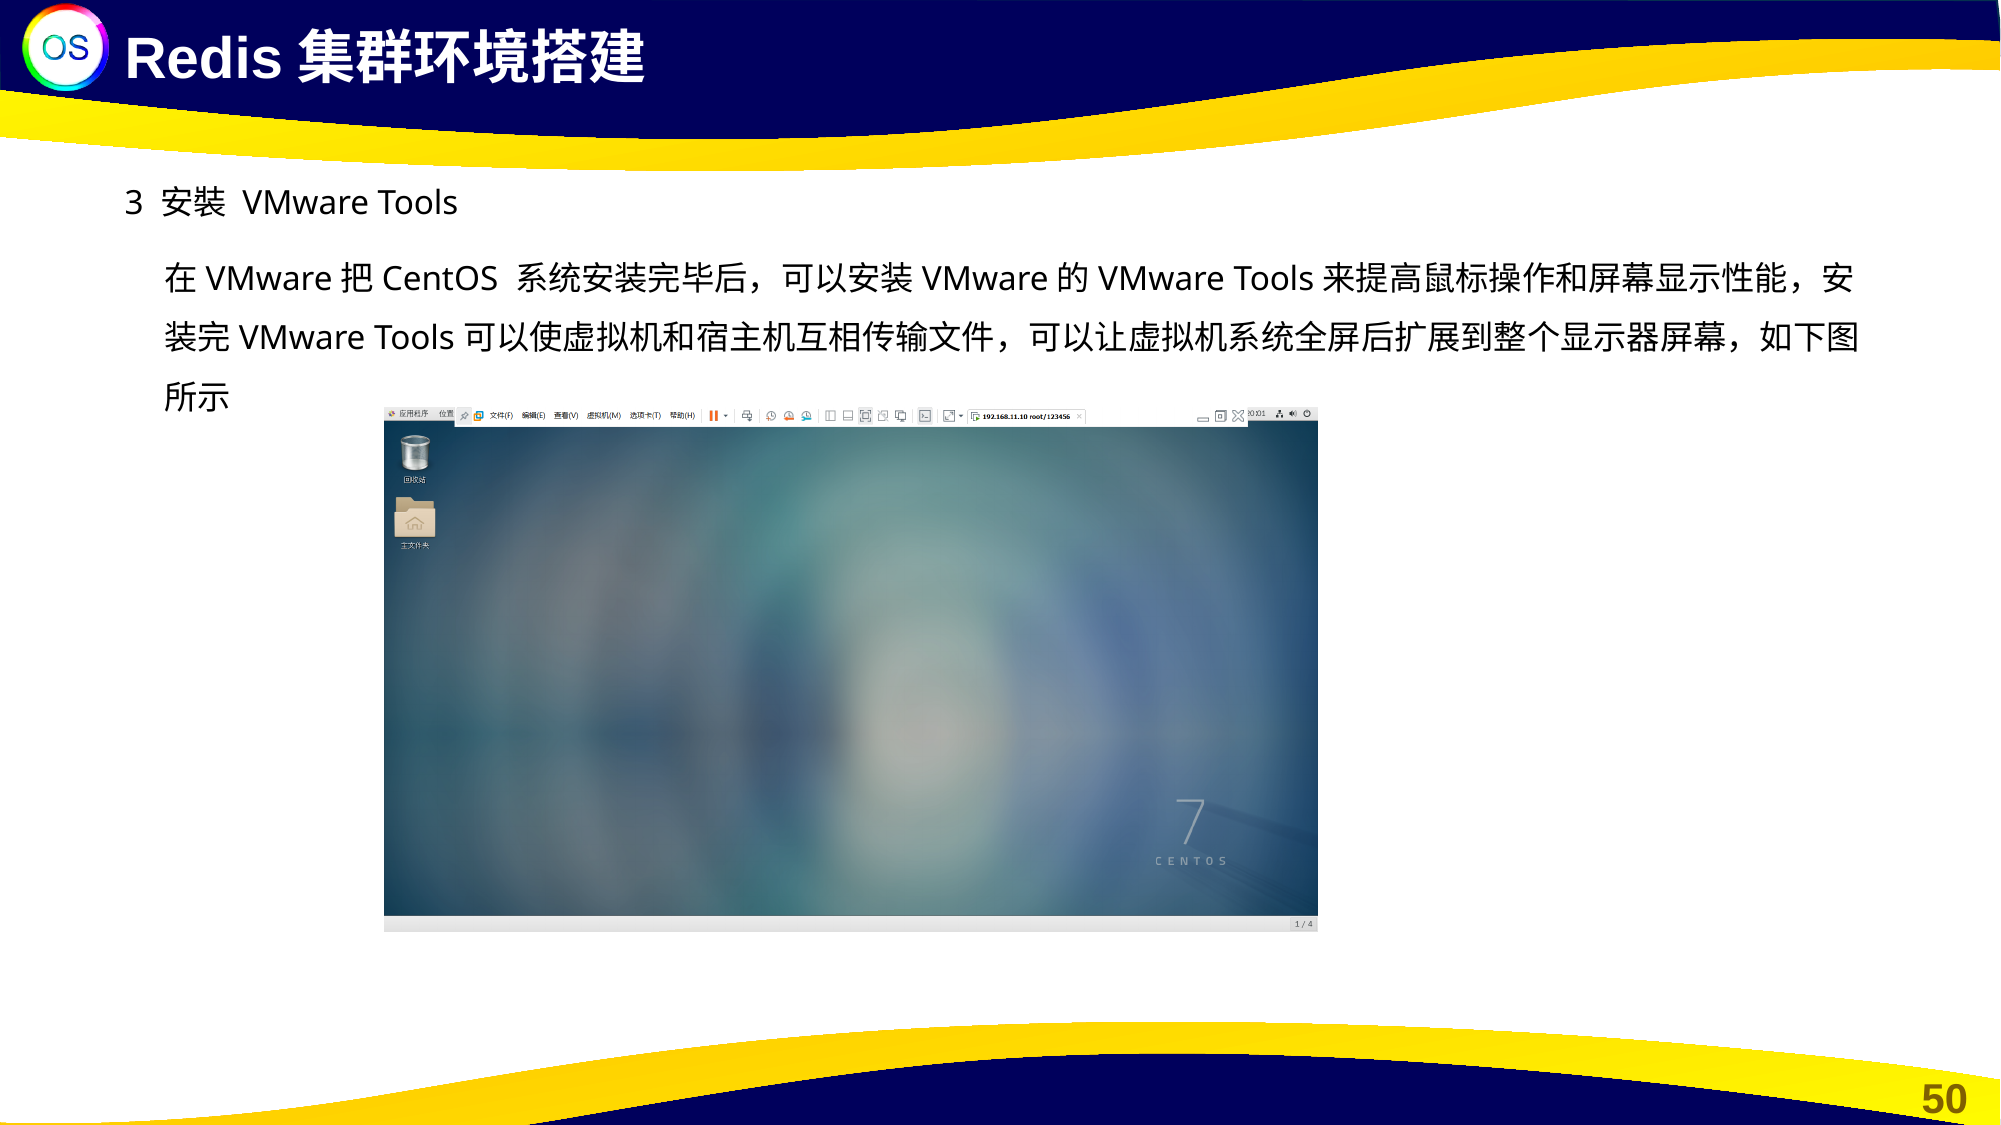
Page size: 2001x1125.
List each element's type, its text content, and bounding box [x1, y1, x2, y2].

text_box 在VMware把CentOS 系统安装完毕后，可以安装VMware的VMware Tools来提高鼠标操作和屏幕显示性能，安装完VMware Tools可以使虚拟机和宿主机互相传输文件，可以让虚拟机系统全屏后扩展到整个显示器屏幕，如下图所示 [149, 229, 1883, 424]
picture [384, 406, 1318, 932]
text_box Redis集群环境搭建 [109, 12, 714, 98]
text_box 3 安裝 VMware Tools [109, 173, 574, 229]
picture [22, 3, 109, 91]
